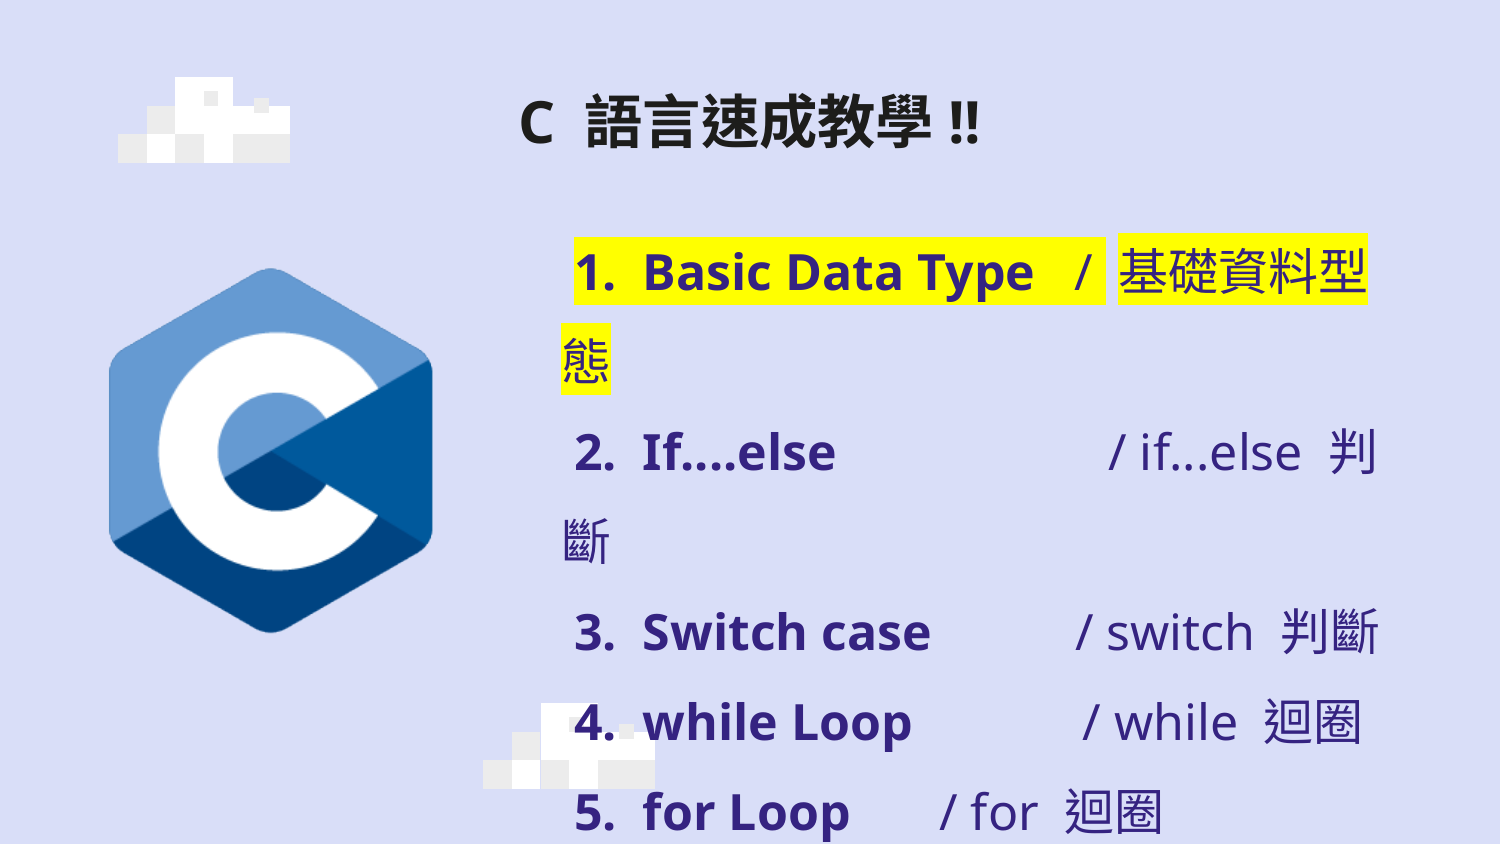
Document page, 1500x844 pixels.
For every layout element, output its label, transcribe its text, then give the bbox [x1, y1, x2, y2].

text_box C 語言速成教學!! [118, 72, 1382, 167]
picture [57, 237, 485, 665]
text_box 1. Basic Data Type / 基礎資料型態 2. If....else / if...else 判斷 3. Switch case / switch 判斷 4. while Loop / while 迴圈 5. for Loop / for 迴圈 [540, 210, 1400, 665]
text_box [117, 76, 291, 164]
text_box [482, 702, 656, 790]
